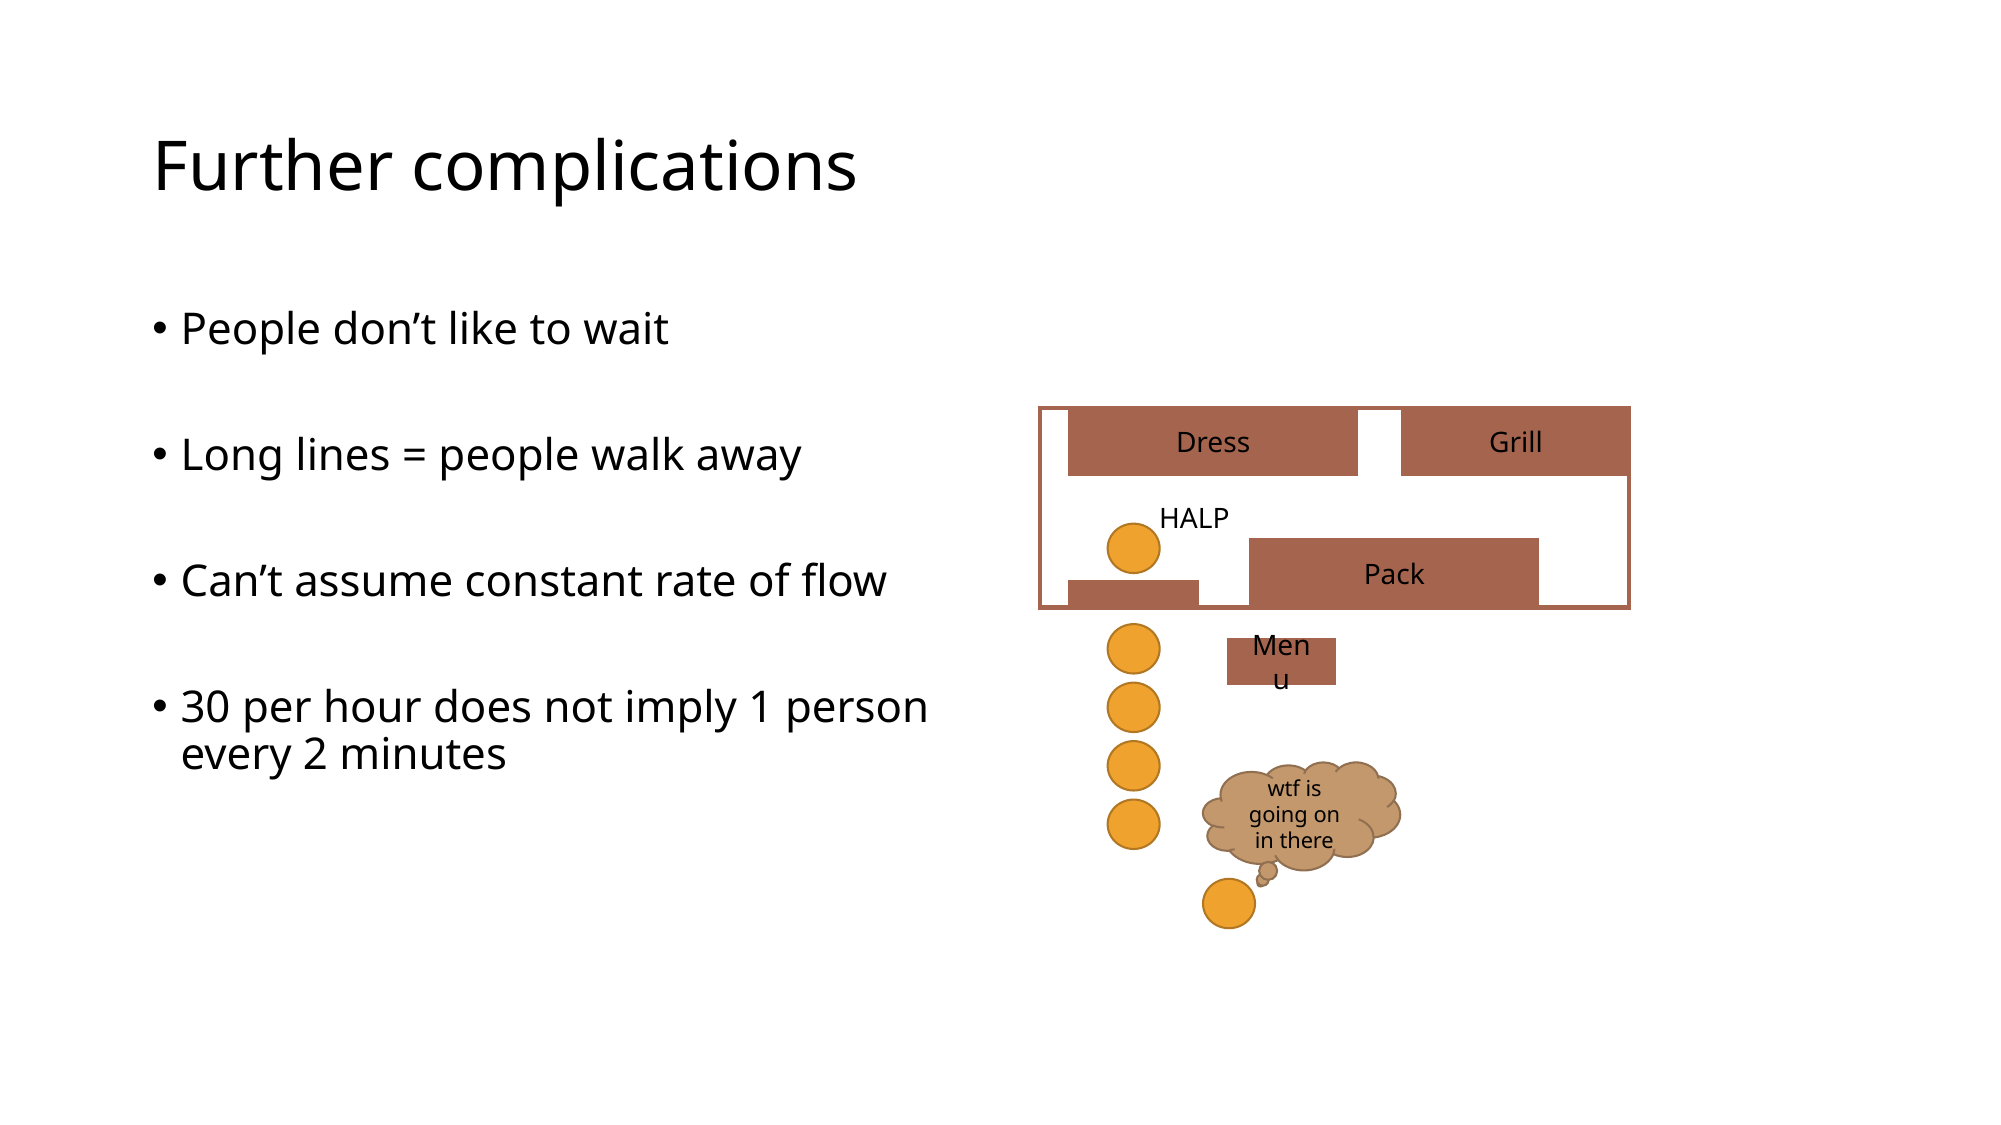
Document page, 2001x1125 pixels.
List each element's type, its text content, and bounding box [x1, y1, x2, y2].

list People don’t like to wait Long lines = people walk away Can’t assume constant rate of flow 30 per hour does not imply 1 person every 2 minutes [137, 299, 988, 1014]
text_box HALP [1144, 492, 1250, 542]
text_box [1106, 522, 1161, 575]
text_box Dress [1069, 407, 1357, 475]
text_box [1106, 623, 1161, 675]
text_box Pack [1251, 539, 1538, 607]
title Further complications [137, 59, 1863, 278]
text_box Menu [1228, 639, 1335, 684]
text_box Grill [1402, 407, 1630, 475]
text_box [1201, 877, 1257, 930]
text_box [1069, 581, 1198, 608]
text_box wtf is going on in there [1201, 761, 1402, 888]
text_box [1039, 407, 1630, 608]
text_box [1106, 798, 1161, 851]
text_box [1106, 681, 1161, 734]
text_box [1106, 740, 1161, 792]
